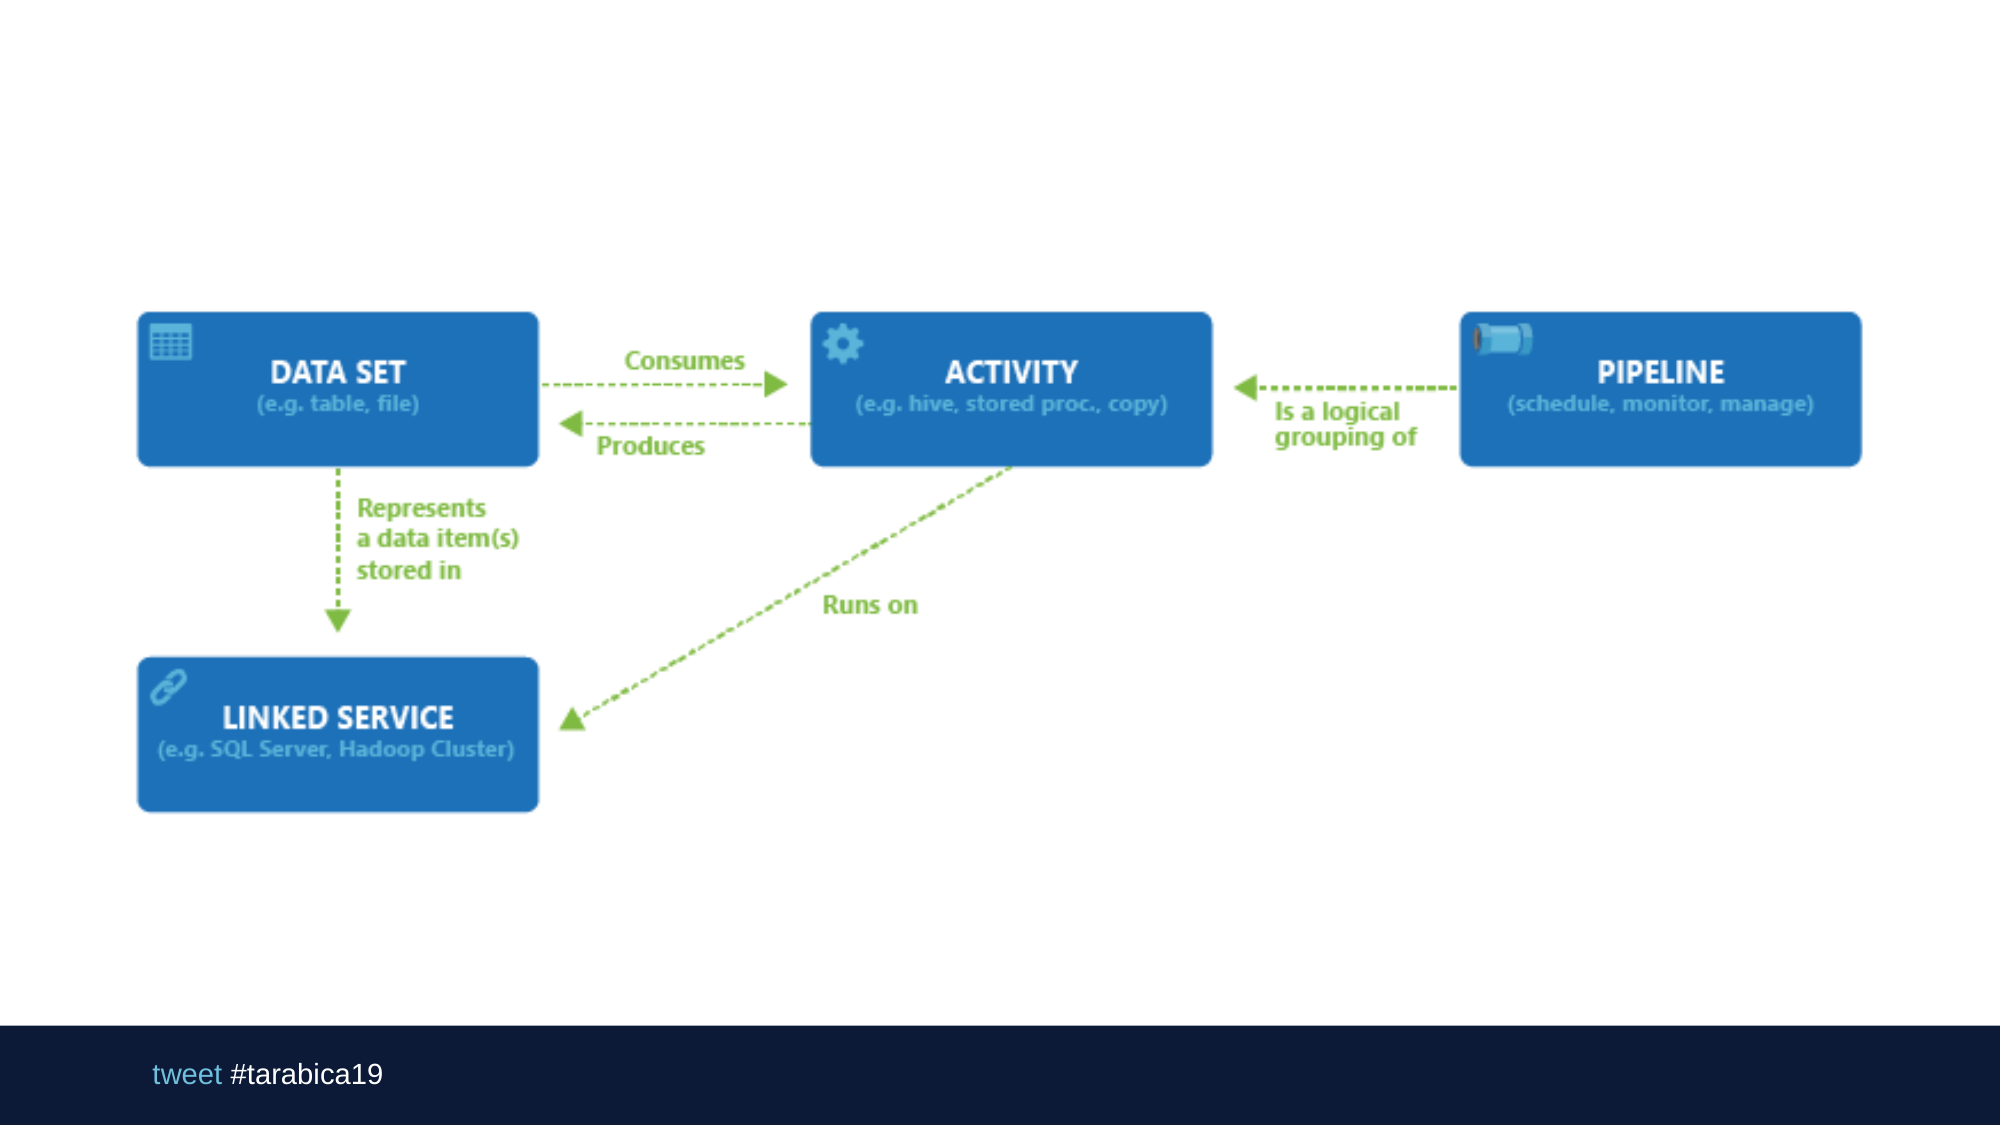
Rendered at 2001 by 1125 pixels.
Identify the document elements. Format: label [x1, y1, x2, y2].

picture [105, 278, 1895, 847]
